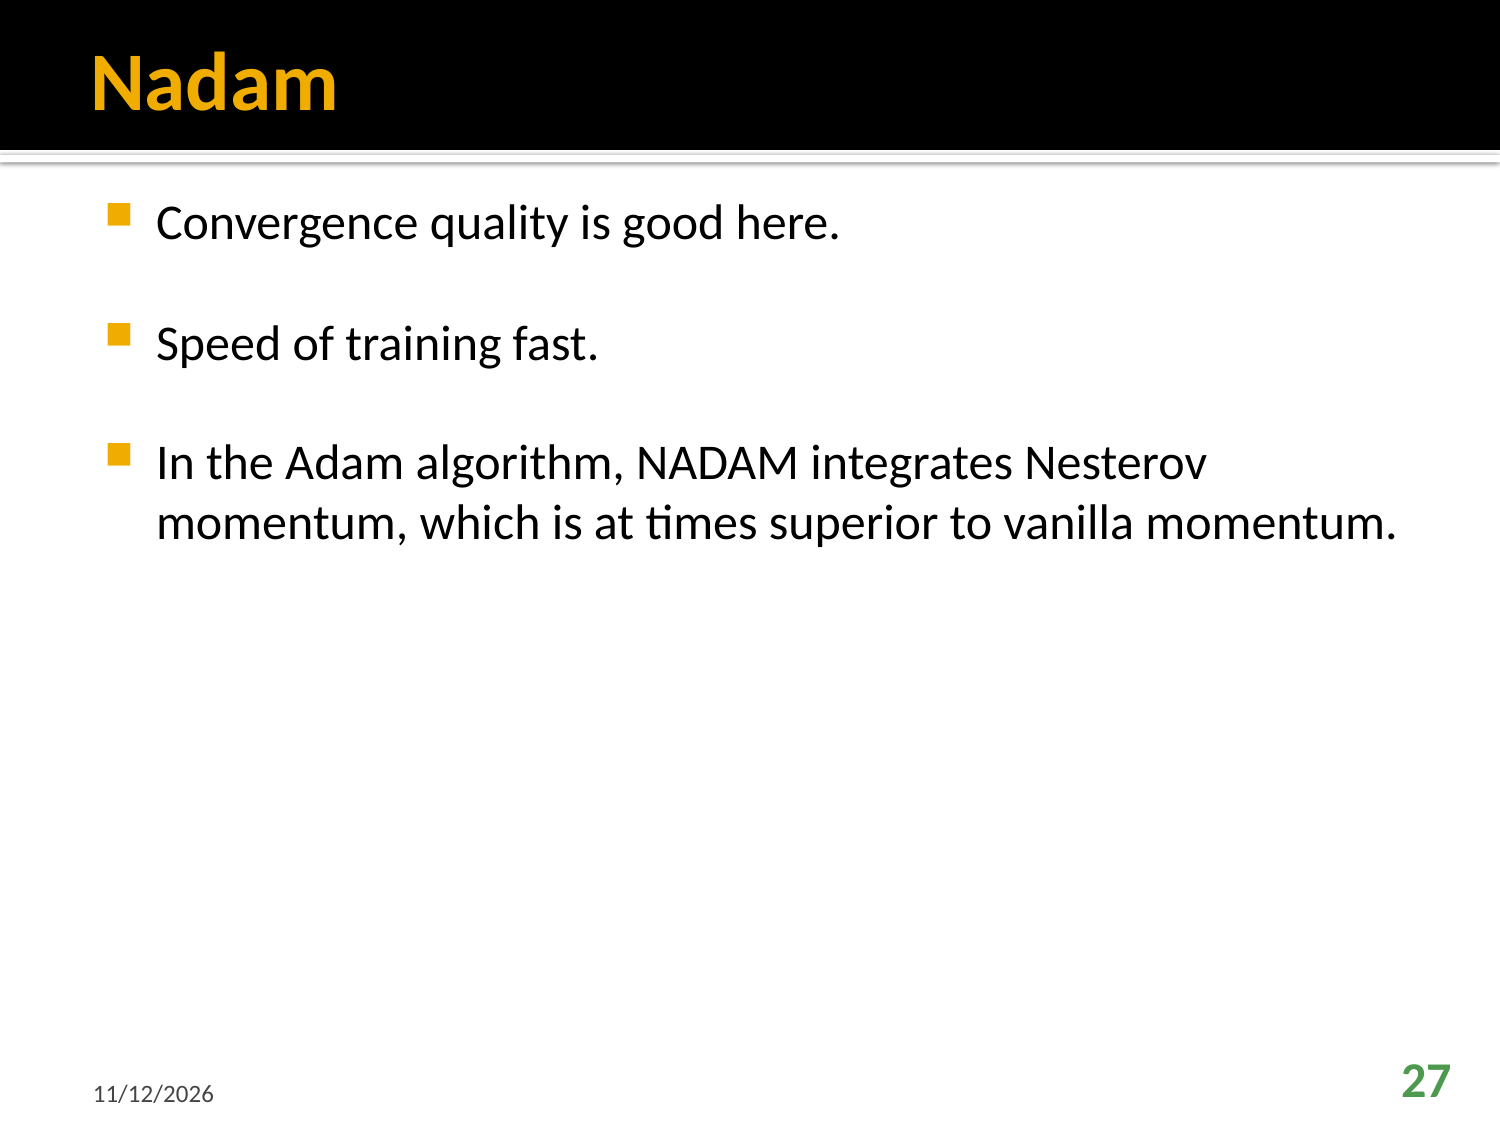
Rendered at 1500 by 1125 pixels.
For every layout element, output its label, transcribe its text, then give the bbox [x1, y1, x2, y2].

slide_number 27 [1345, 1062, 1467, 1108]
title Nadam [75, 12, 1425, 143]
list Convergence quality is good here. Speed of training fast. In the Adam algorithm, NADAM integrates Nesterov momentum, which is at times superior to vanilla momentum. [75, 174, 1425, 1075]
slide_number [75, 1062, 425, 1108]
